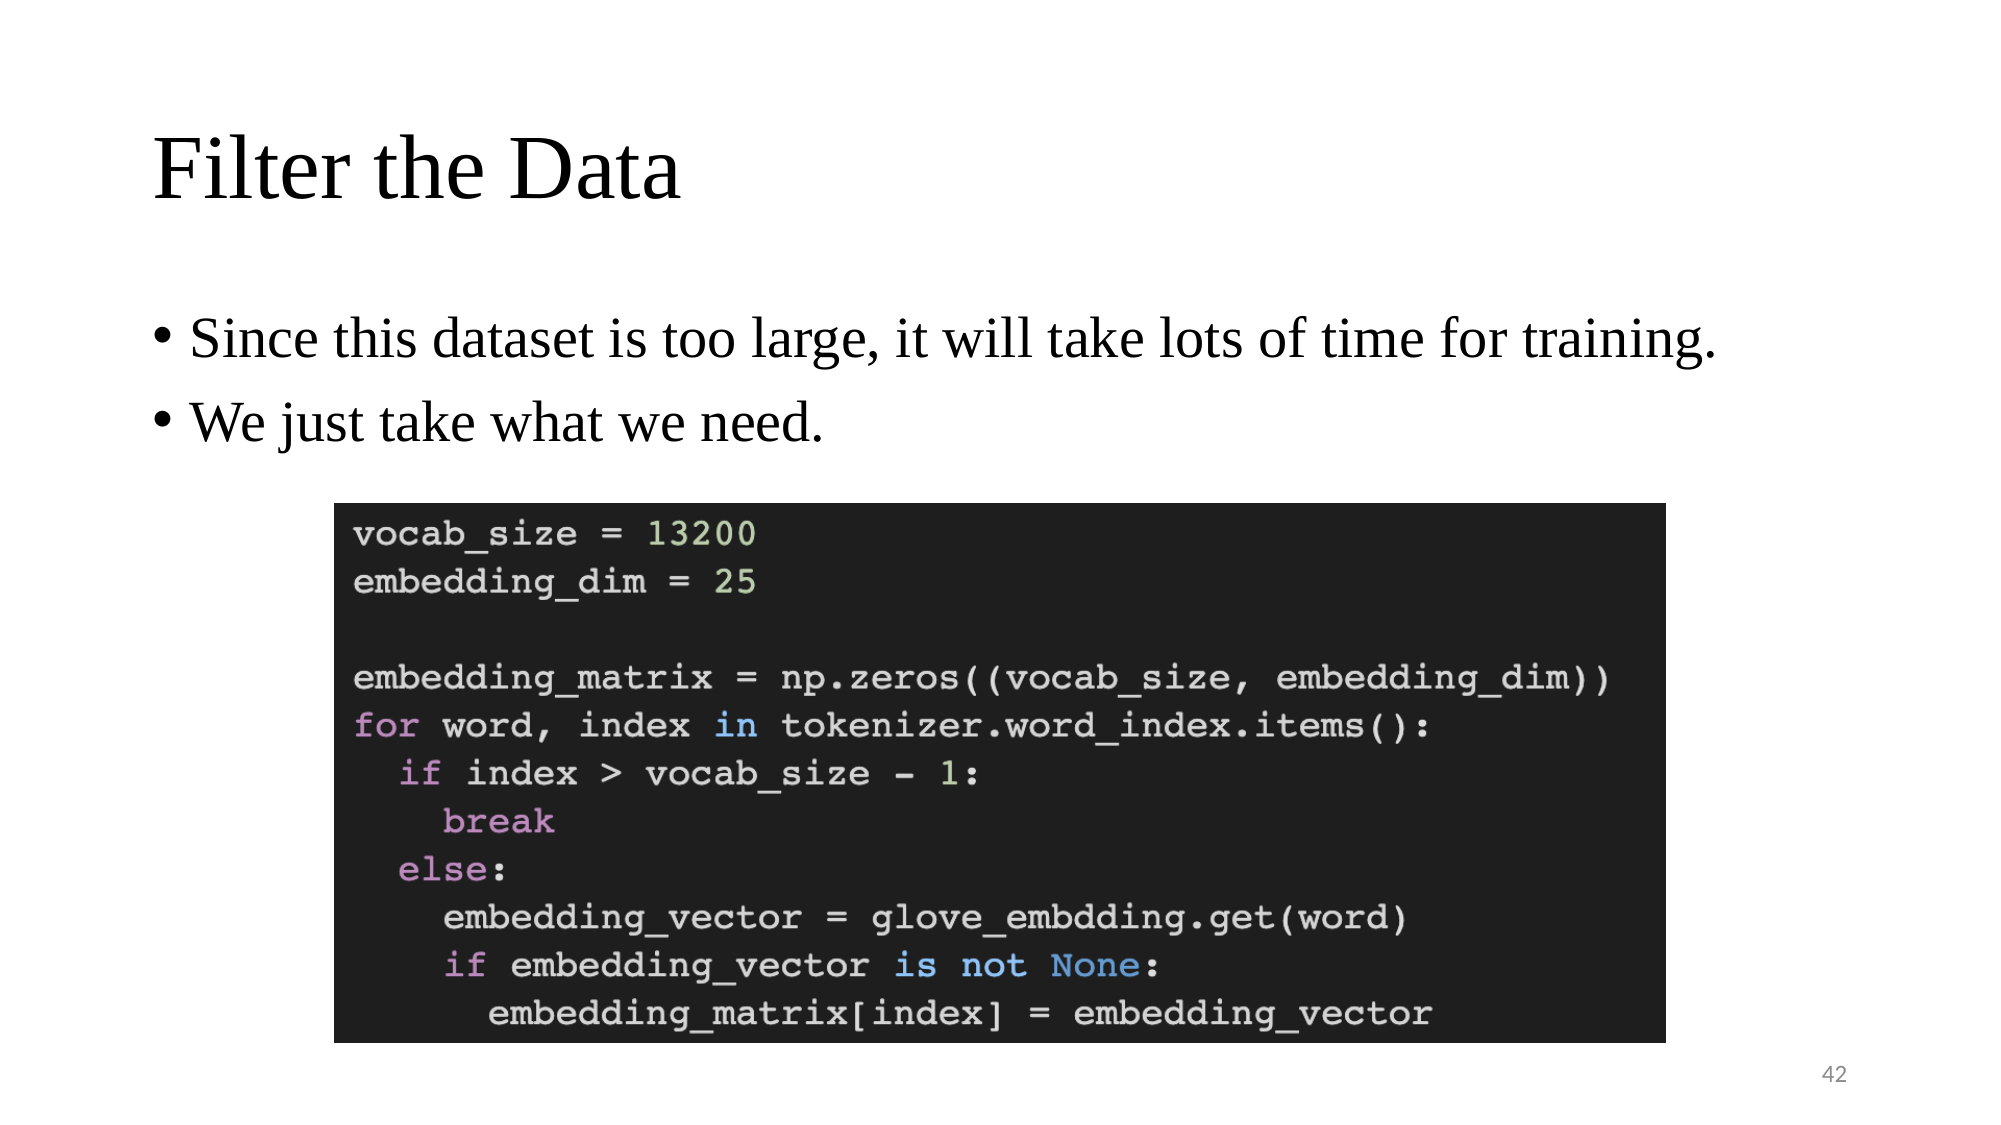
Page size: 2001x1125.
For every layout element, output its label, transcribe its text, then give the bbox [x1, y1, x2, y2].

title Filter the Data [137, 59, 1863, 278]
picture [334, 503, 1666, 1043]
list Since this dataset is too large, it will take lots of time for training. We just take what we need. [137, 299, 1863, 1014]
slide_number 42 [1412, 1042, 1863, 1103]
